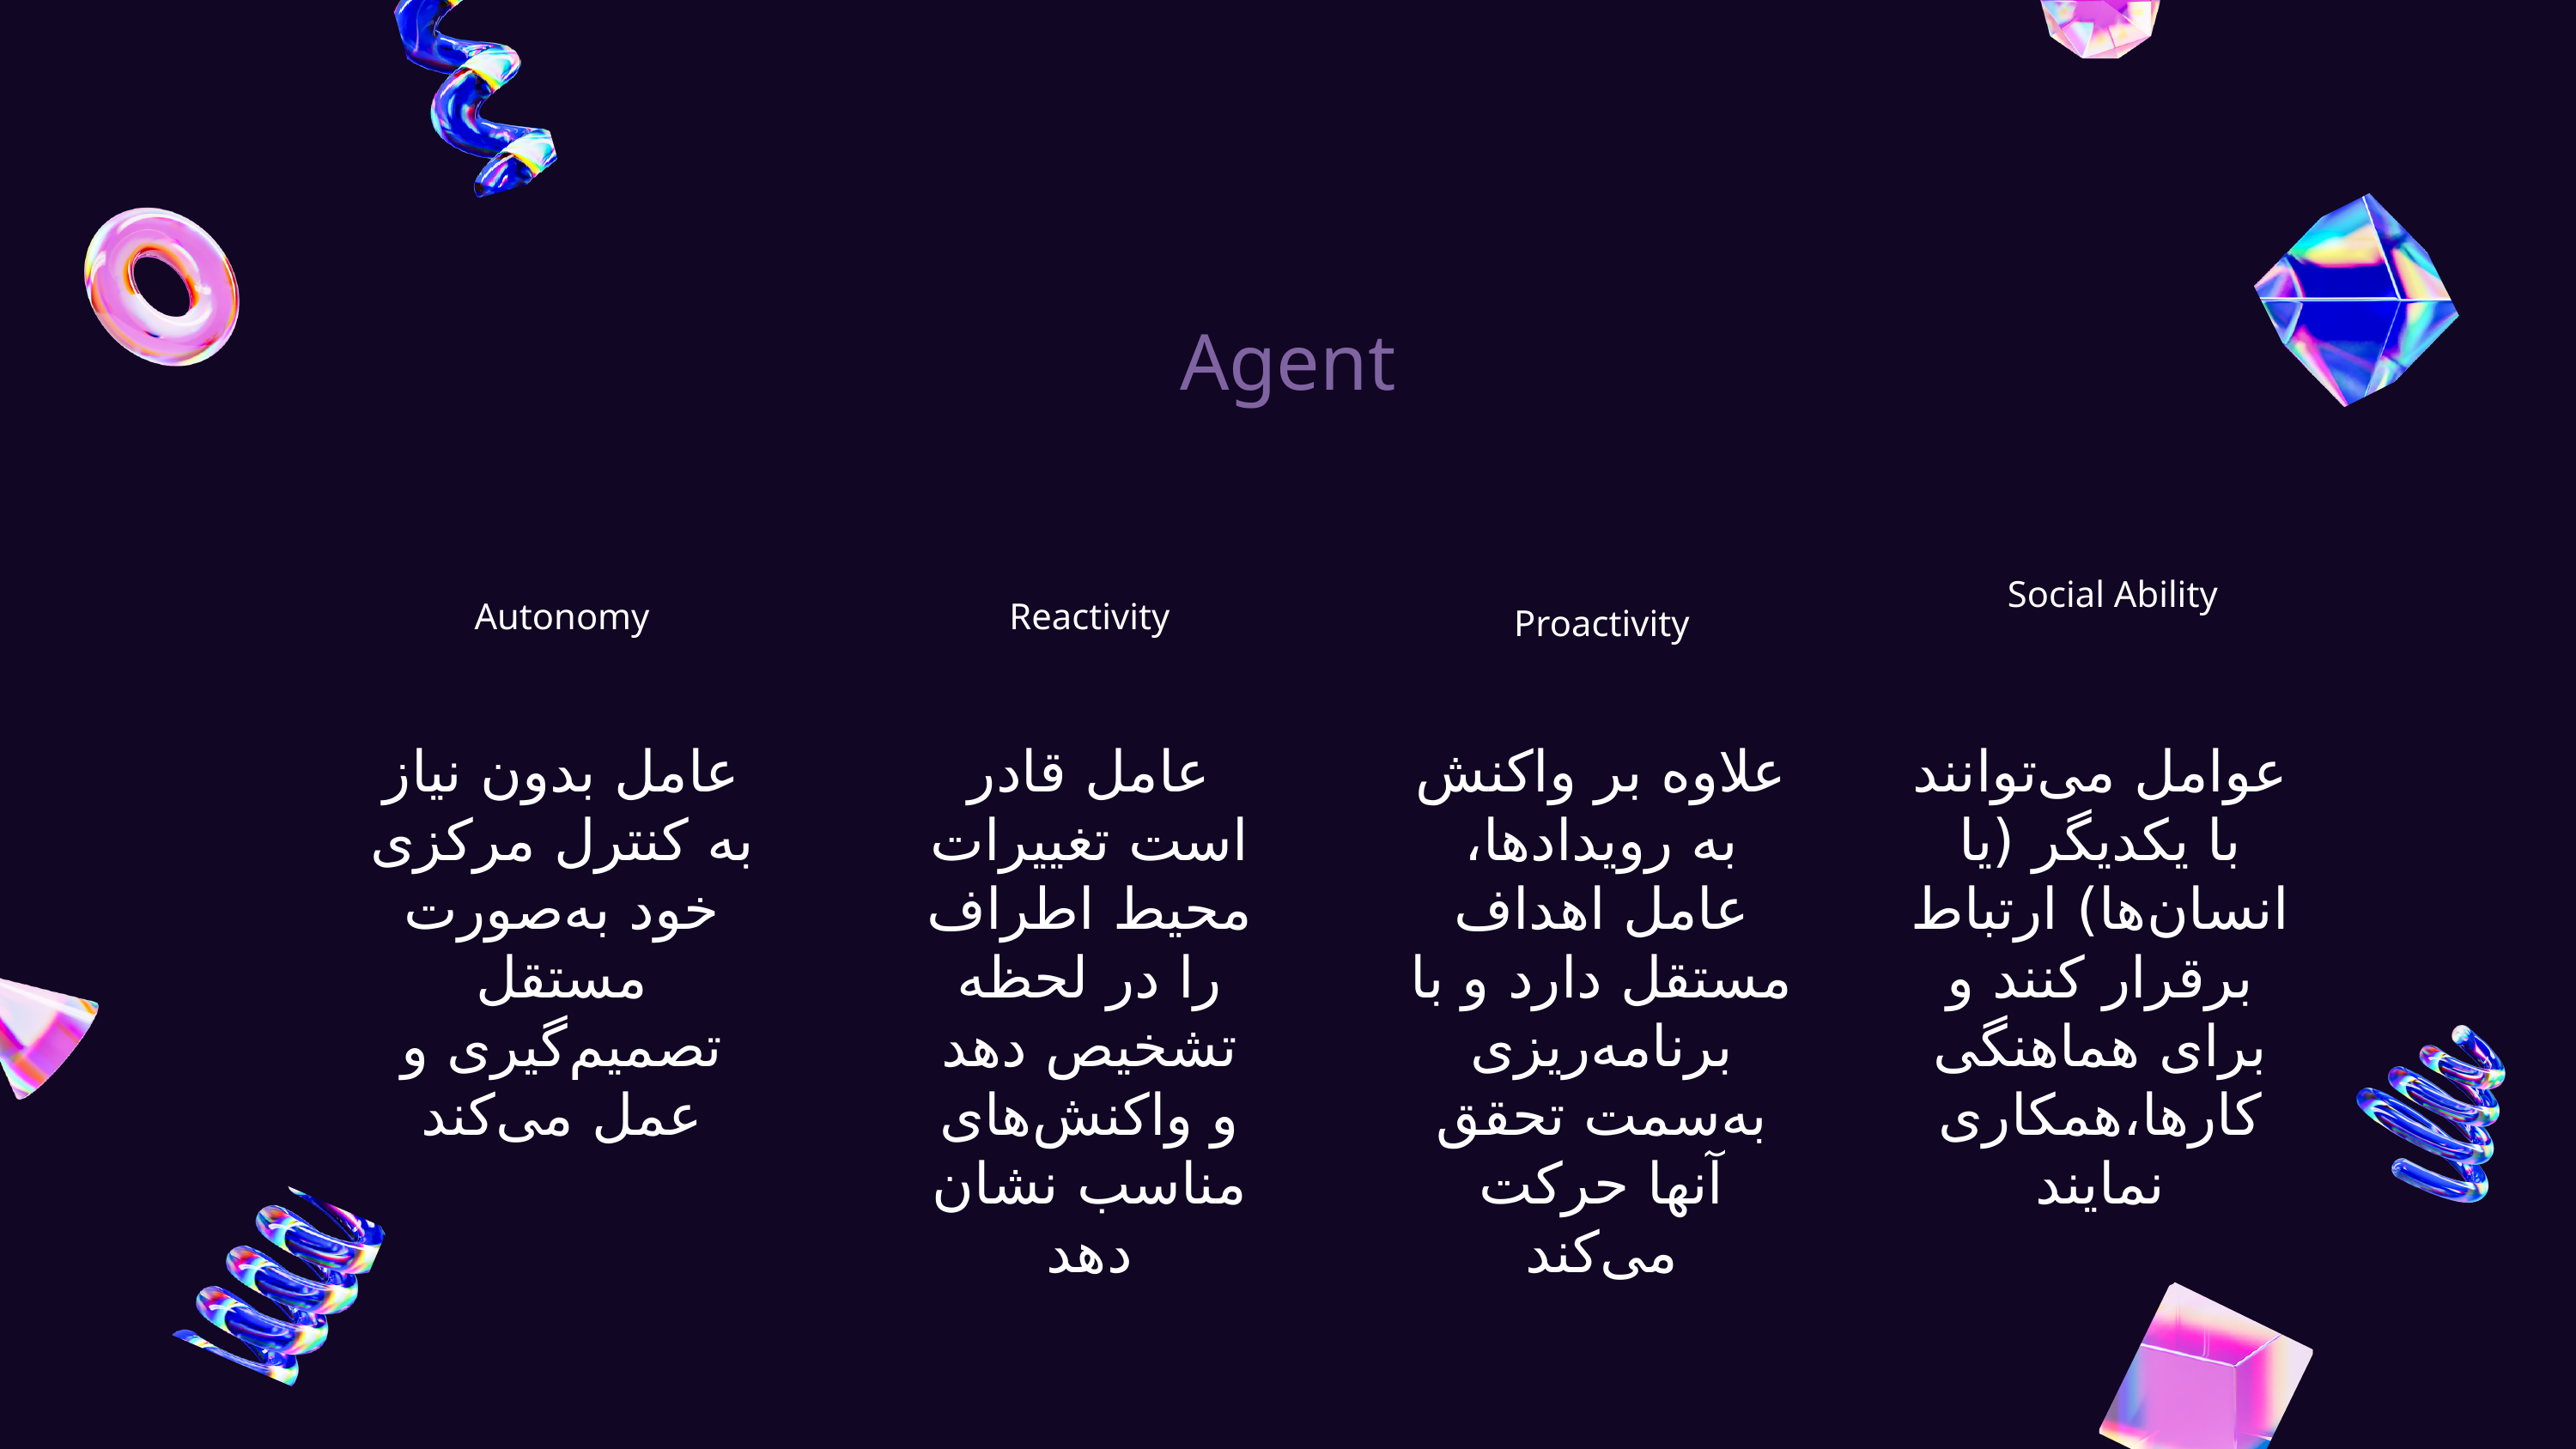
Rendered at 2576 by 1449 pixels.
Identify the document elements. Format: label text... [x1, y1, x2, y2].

text_box Autonomy [335, 591, 789, 638]
text_box علاوه بر واکنش به رویدادها، عامل اهداف مستقل دارد و با برنامه‌ریزی به‌سمت تحقق آنها حرکت می‌کند [1404, 735, 1800, 1284]
text_box Social Ability [1922, 569, 2304, 615]
text_box [0, 968, 100, 1100]
text_box [166, 1164, 388, 1397]
text_box [2239, 181, 2473, 420]
text_box [390, 0, 562, 207]
text_box عامل بدون نیاز به کنترل مرکزی خود به‌صورت مستقل تصمیم‌گیری و عمل می‌کند [364, 735, 760, 1147]
text_box [82, 206, 240, 367]
text_box عوامل می‌توانند با یکدیگر (یا انسان‌ها) ارتباط برقرار کنند و برای هماهنگی کارها،همکاری نمایند [1910, 735, 2291, 1216]
text_box [2097, 1280, 2315, 1449]
text_box Reactivity [899, 591, 1280, 638]
text_box Proactivity [1375, 598, 1828, 644]
text_box عامل قادر است تغییرات محیط اطراف را در لحظه تشخیص دهد و واکنش‌های مناسب نشان دهد [921, 735, 1258, 1284]
text_box Agent [416, 309, 2160, 406]
text_box [2040, 0, 2160, 59]
text_box [2356, 1025, 2506, 1203]
